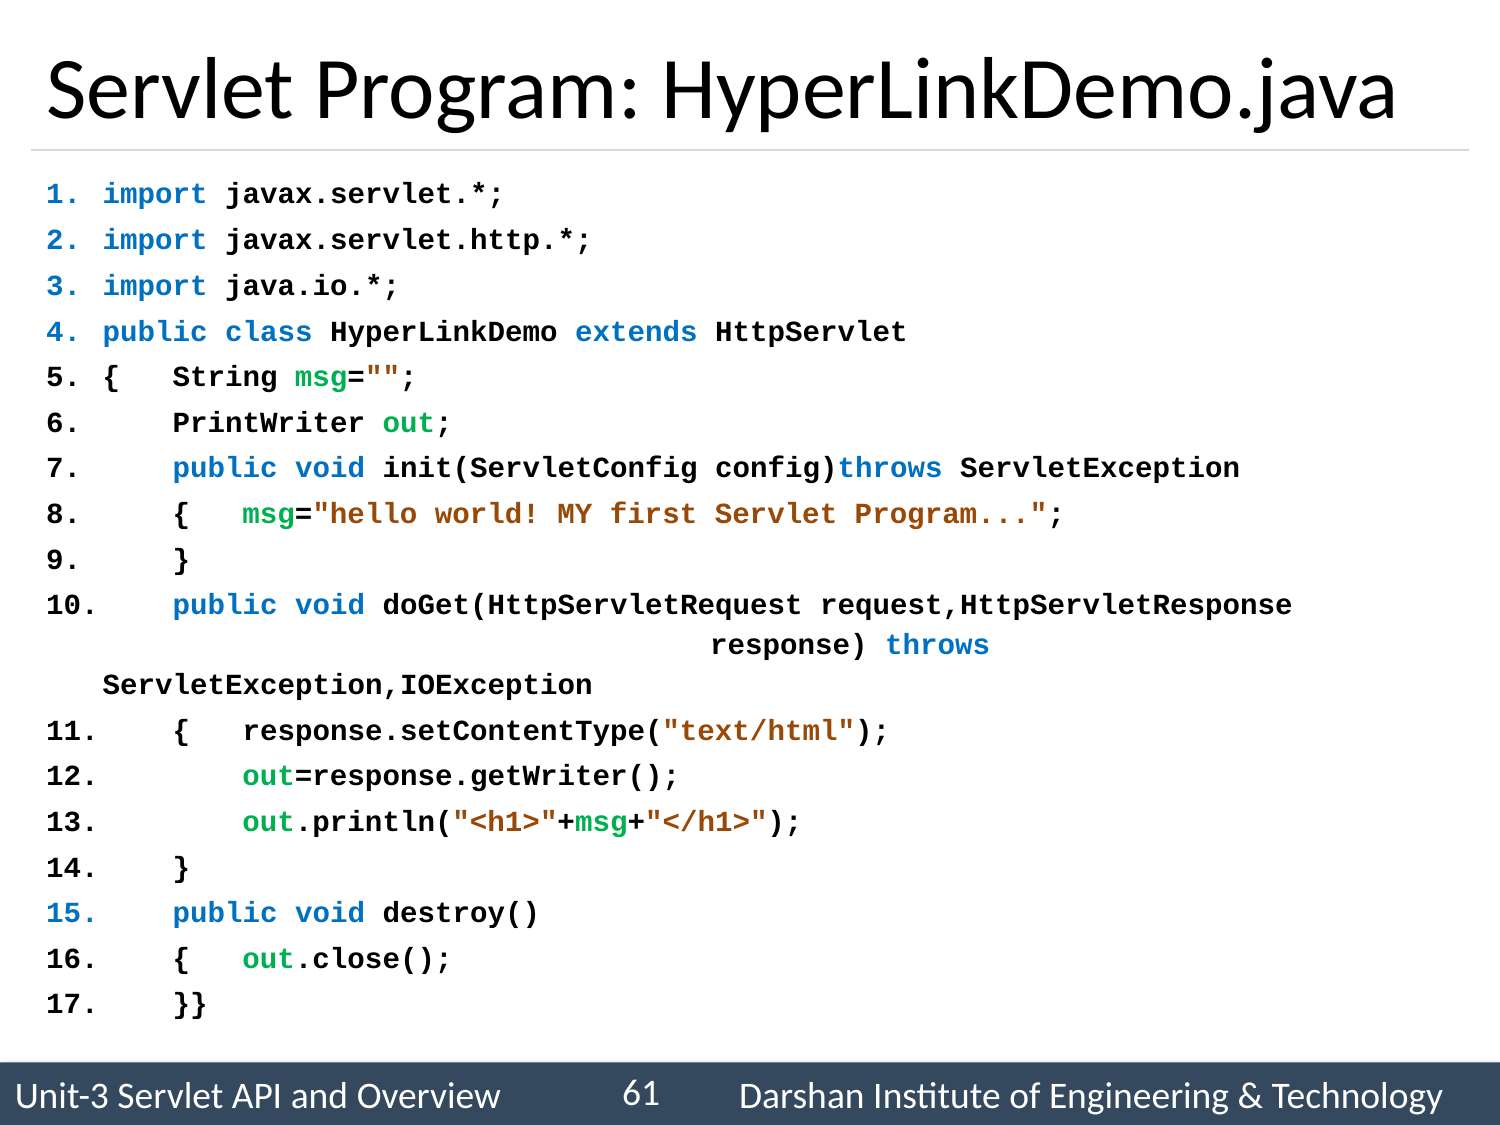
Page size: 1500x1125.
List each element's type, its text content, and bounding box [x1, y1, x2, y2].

title Servlet Program: HyperLinkDemo.java [31, 17, 1469, 150]
list import javax.servlet.*; import javax.servlet.http.*; import java.io.*; public class HyperLinkDemo extends HttpServlet { String msg=""; PrintWriter out; public void init(ServletConfig config)throws ServletException { msg="hello world! MY first Servlet Program..."; } public void doGet(HttpServletRequest request,HttpServletResponse response) throws ServletException,IOException { response.setContentType("text/html"); out=response.getWriter(); out.println("<h1>"+msg+"</h1>"); } public void destroy() { out.close(); }} [31, 162, 1469, 1038]
slide_number 61 [575, 1060, 675, 1121]
